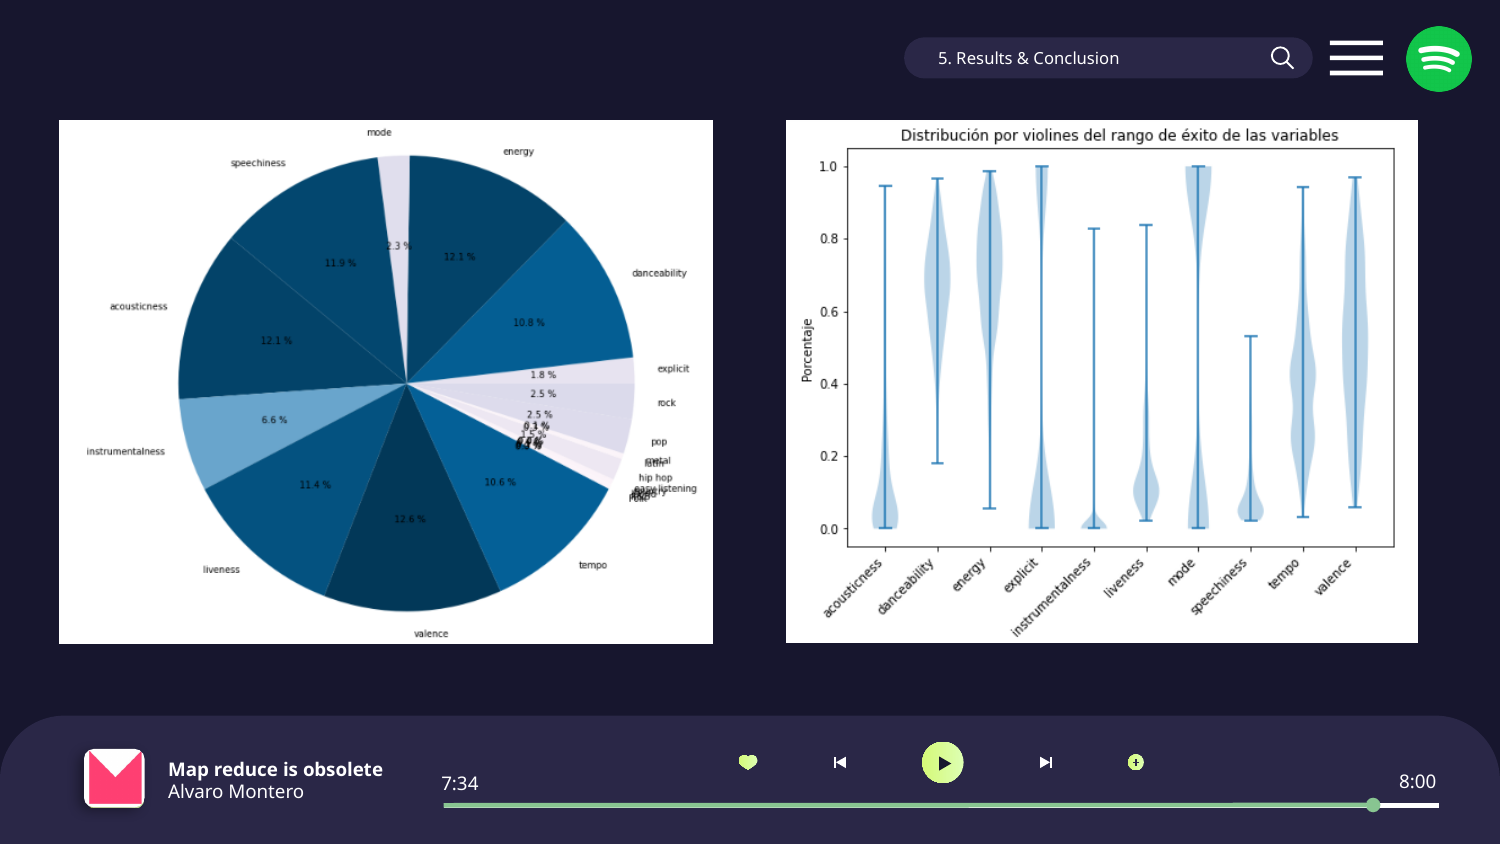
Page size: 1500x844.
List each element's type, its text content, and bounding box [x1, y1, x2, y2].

text_box [1366, 797, 1381, 804]
text_box 7:34 [424, 762, 495, 804]
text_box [833, 756, 847, 769]
text_box Map reduce is obsolete Alvaro Montero [151, 748, 400, 812]
picture [786, 120, 1418, 643]
picture [83, 748, 145, 808]
text_box 8:00 [1382, 760, 1453, 802]
picture [1406, 26, 1472, 93]
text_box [1039, 756, 1052, 769]
picture [59, 120, 713, 644]
text_box 5. Results & Conclusion [923, 40, 1135, 75]
